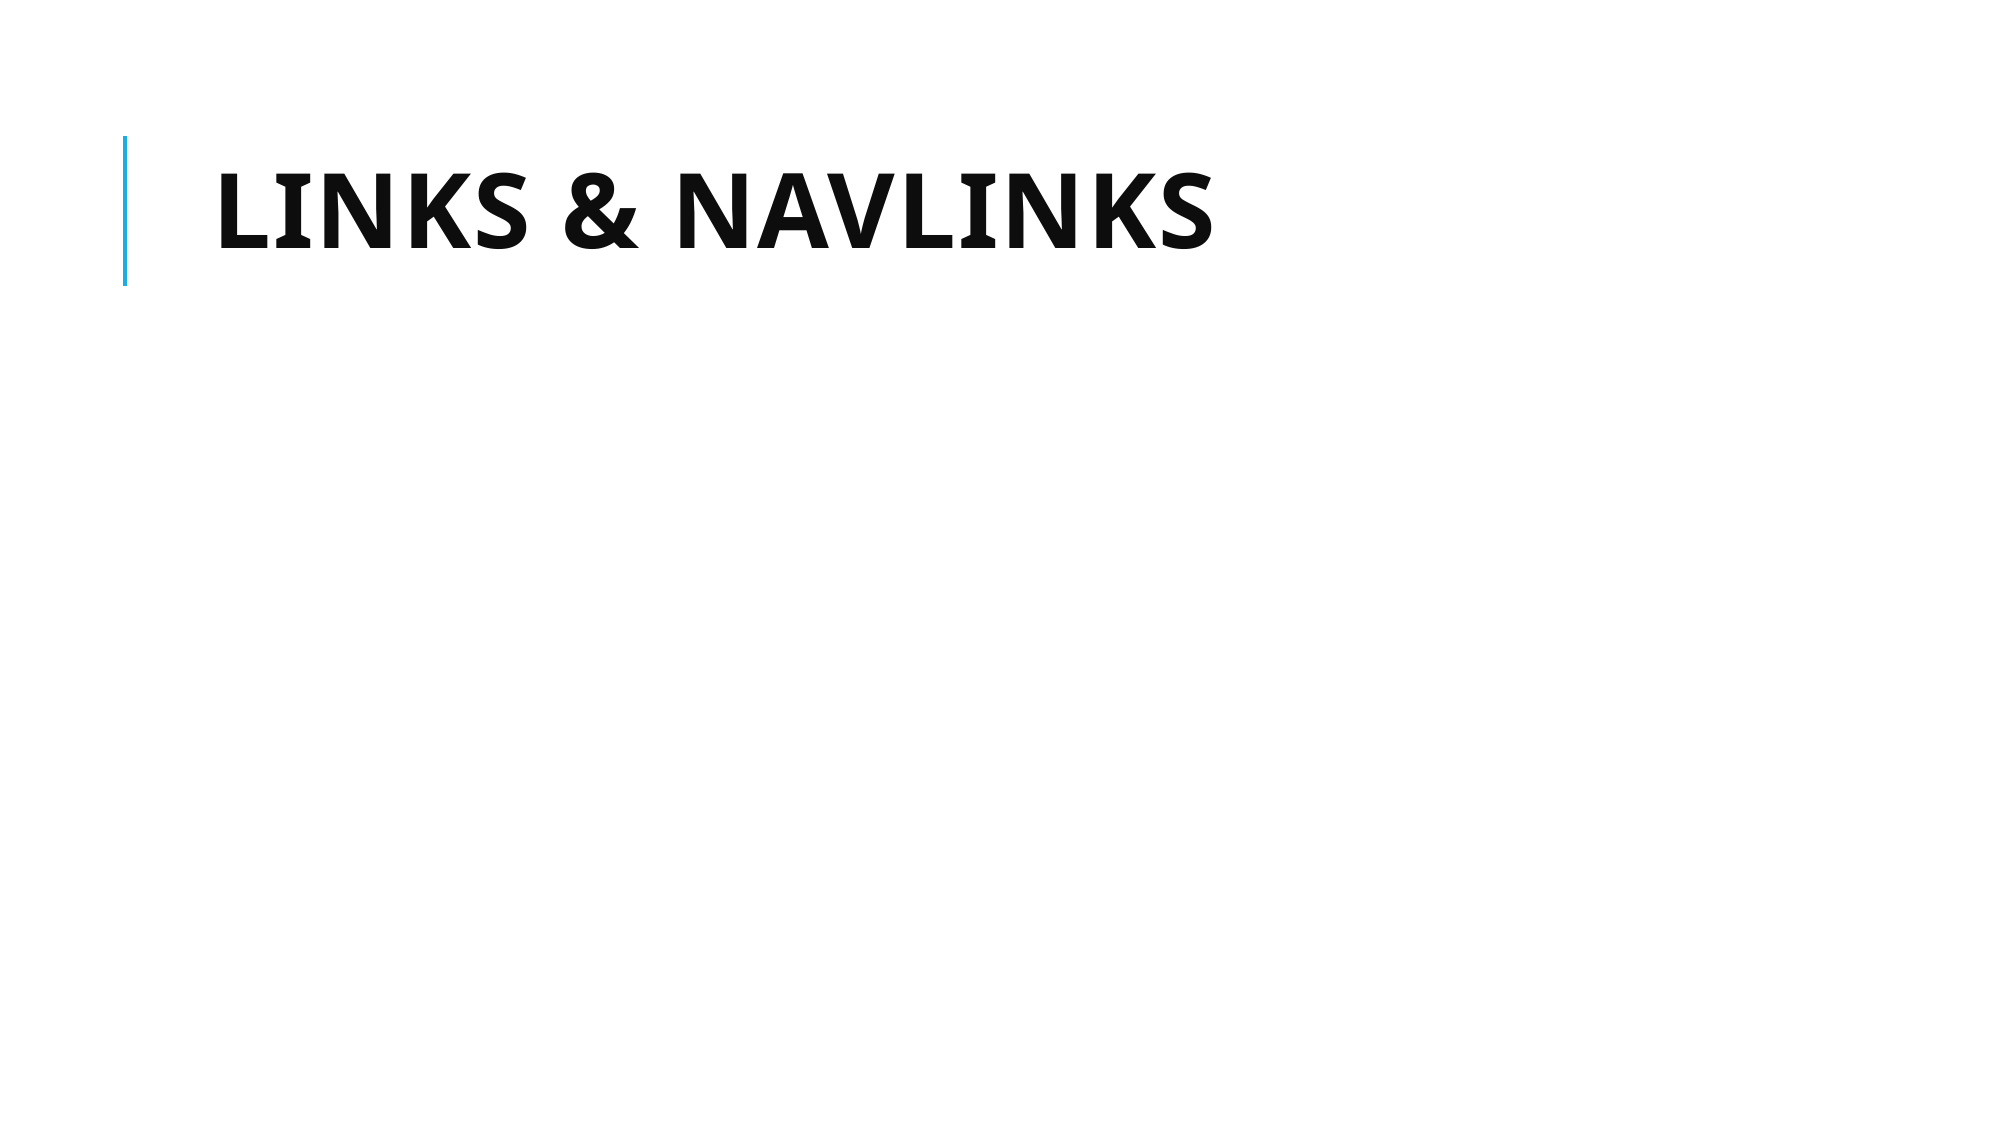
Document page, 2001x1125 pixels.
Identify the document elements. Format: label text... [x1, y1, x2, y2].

title Links & NavLinks [168, 96, 1763, 342]
